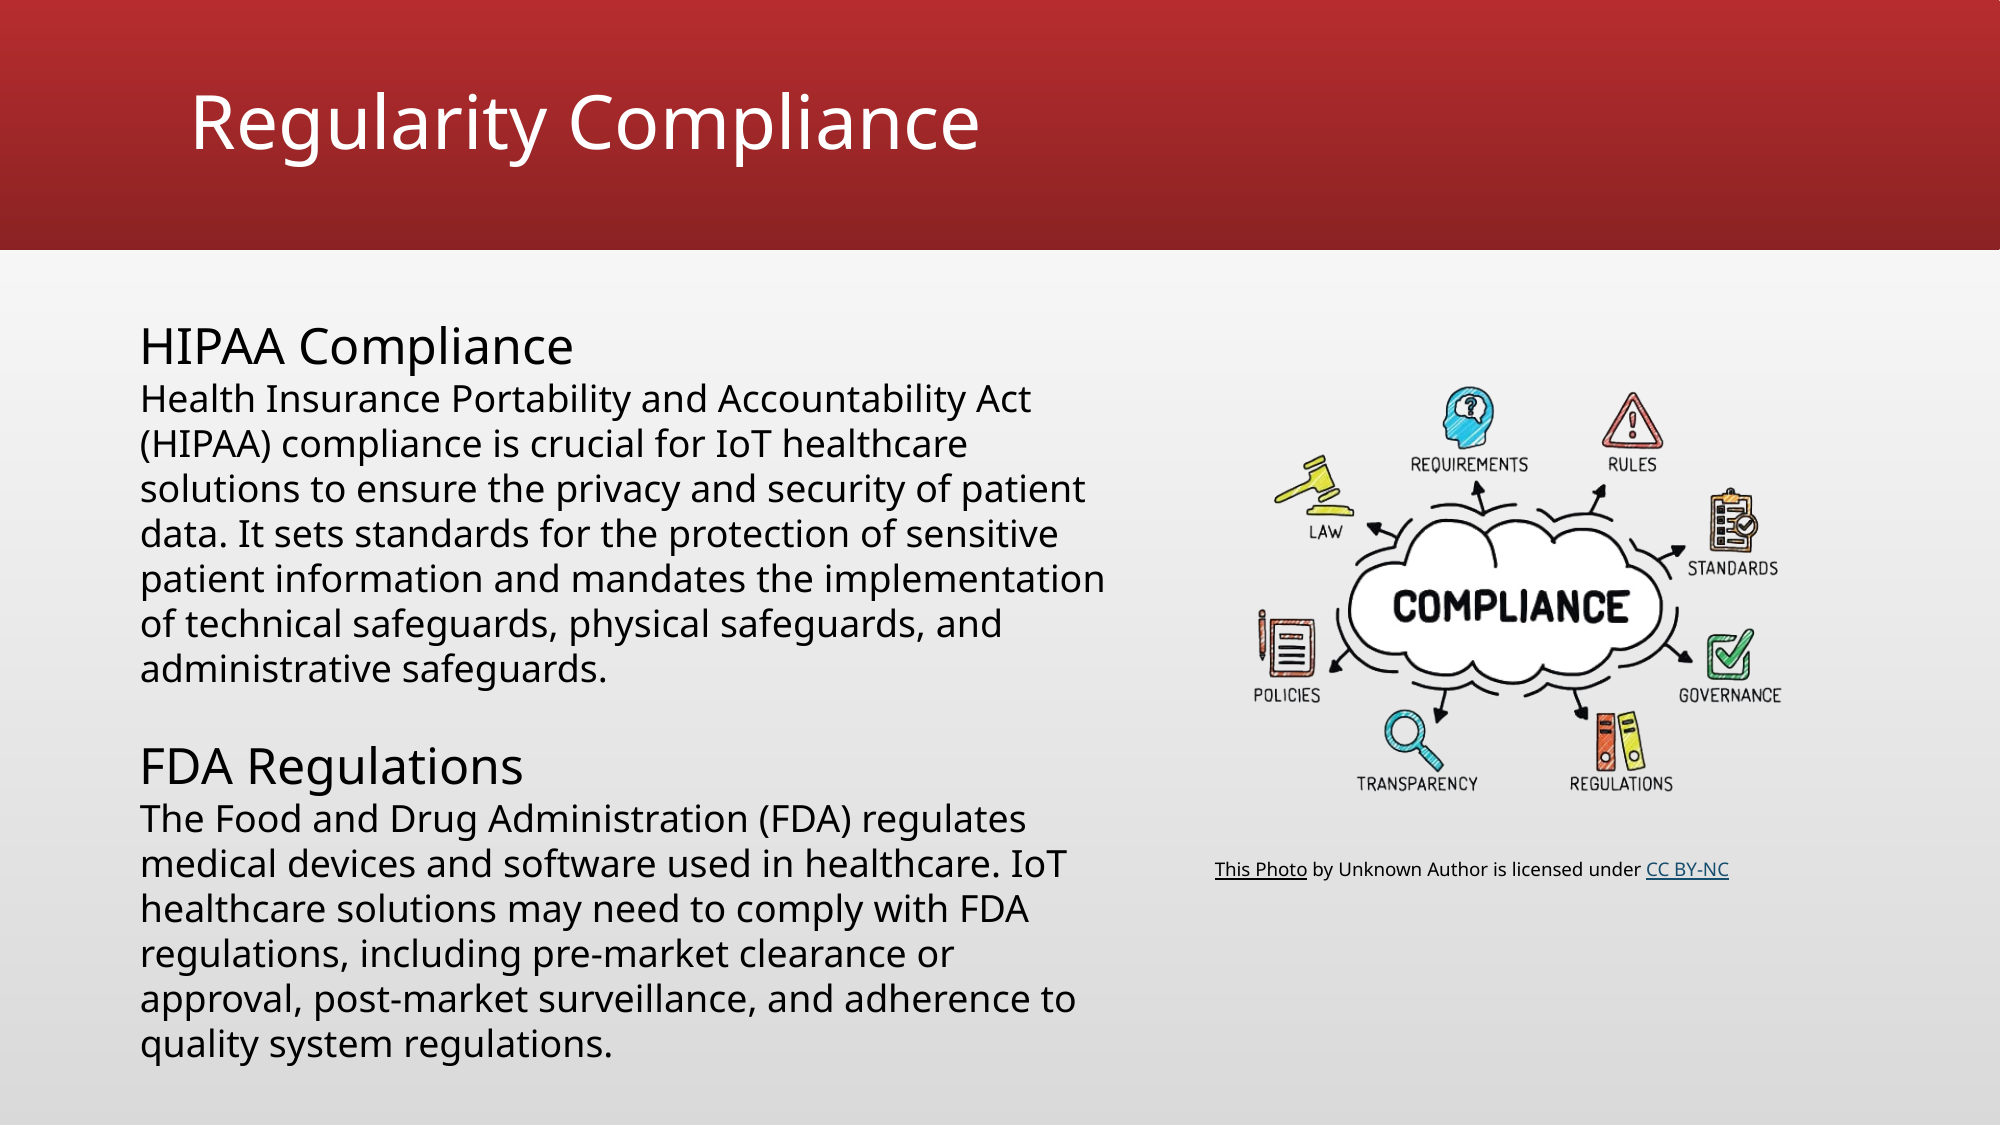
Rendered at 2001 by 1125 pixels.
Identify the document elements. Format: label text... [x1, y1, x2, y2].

text_box This Photo by Unknown Author is licensed under CC BY-NC [1200, 850, 1825, 892]
picture [1199, 337, 1825, 841]
title Regularity Compliance [174, 16, 1825, 234]
text_box HIPAA Compliance Health Insurance Portability and Accountability Act (HIPAA) compliance is crucial for IoT healthcare solutions to ensure the privacy and security of patient data. It sets standards for the protection of sensitive patient information and mandates the implementation of technical safeguards, physical safeguards, and administrative safeguards. FDA Regulations The Food and Drug Administration (FDA) regulates medical devices and software used in healthcare. IoT healthcare solutions may need to comply with FDA regulations, including pre-market clearance or approval, post-market surveillance, and adherence to quality system regulations. [124, 262, 1126, 1073]
